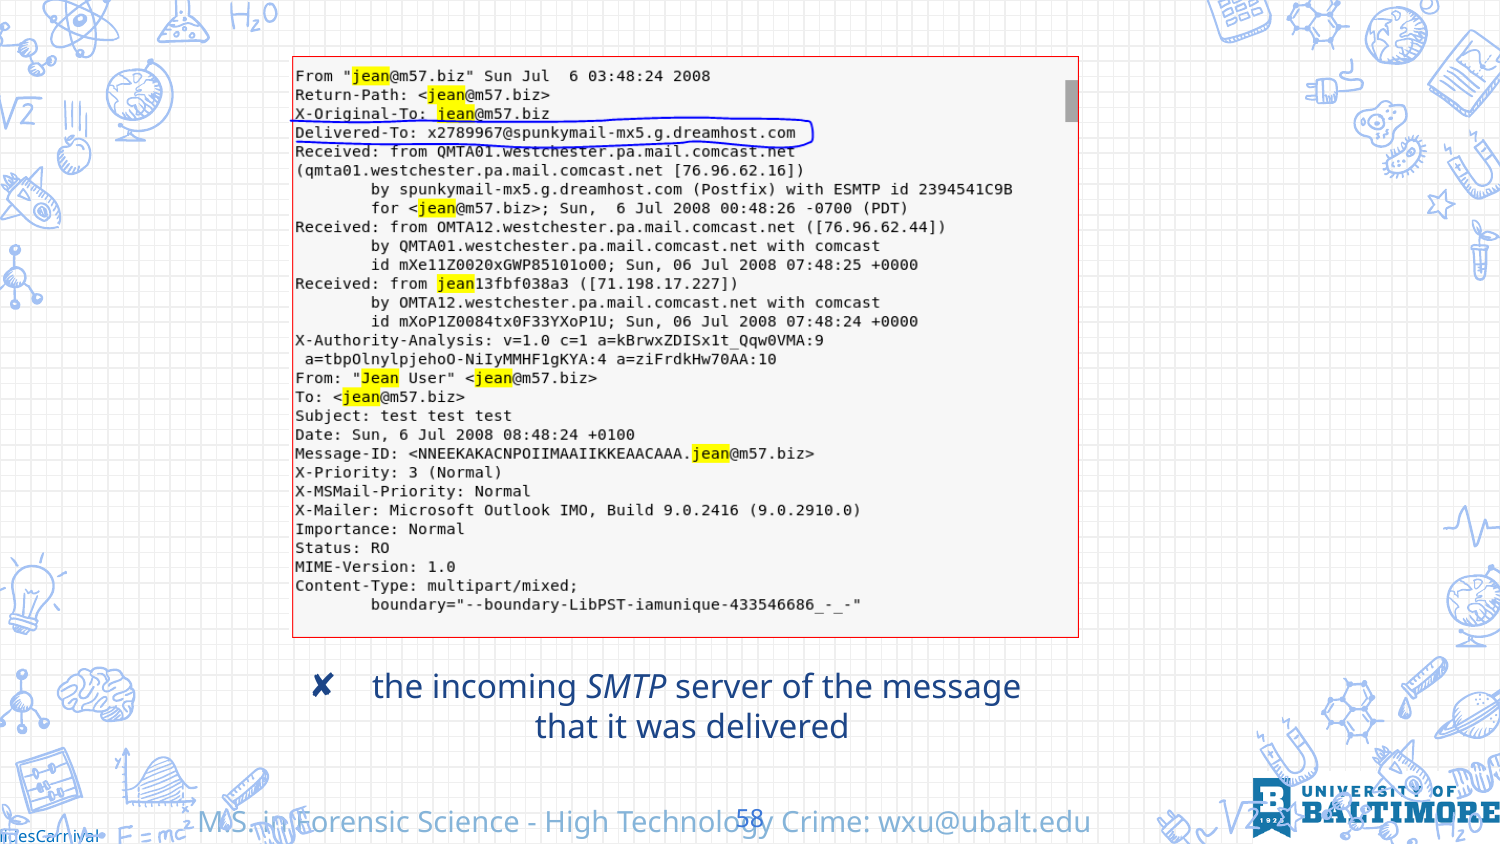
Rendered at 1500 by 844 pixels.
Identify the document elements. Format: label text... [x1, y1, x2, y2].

picture [1375, 780, 1390, 791]
list the incoming SMTP server of the message that it was delivered [263, 637, 1056, 773]
picture [1381, 771, 1421, 792]
picture [1408, 786, 1417, 792]
picture [1342, 796, 1349, 806]
picture [1479, 779, 1483, 790]
picture [289, 56, 1079, 639]
picture [1354, 819, 1361, 827]
picture [1388, 823, 1396, 835]
picture [1481, 771, 1489, 788]
slide_number 58 [705, 796, 795, 844]
picture [1253, 771, 1500, 844]
picture [1471, 771, 1479, 786]
picture [1283, 771, 1308, 783]
picture [1405, 773, 1430, 800]
